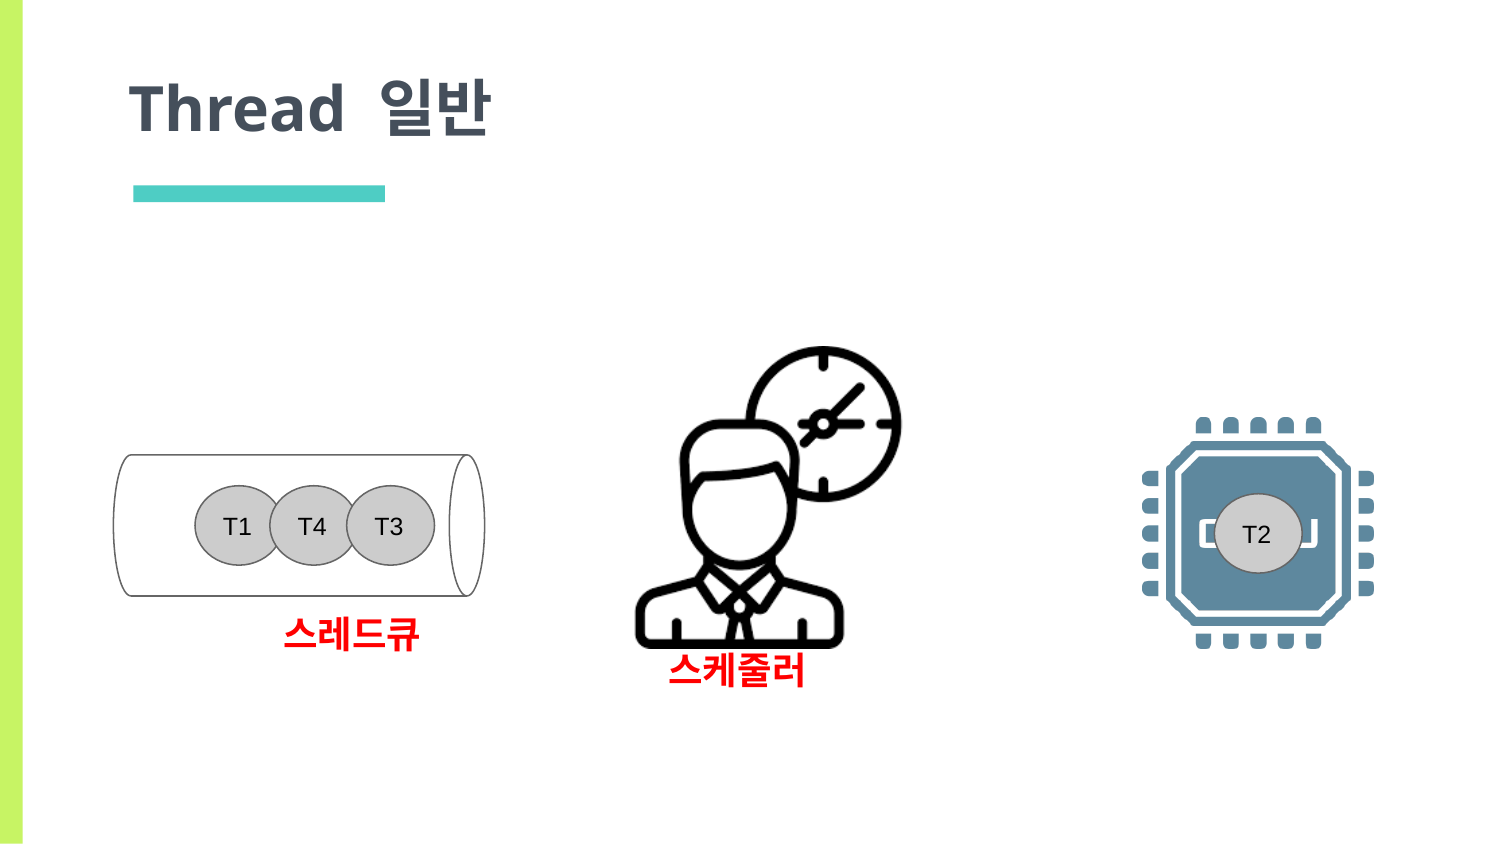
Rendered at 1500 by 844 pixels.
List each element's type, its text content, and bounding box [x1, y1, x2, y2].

text_box T4 [269, 485, 352, 566]
text_box [113, 454, 485, 596]
title Thread 일반 [113, 0, 1387, 159]
picture [617, 346, 921, 650]
text_box T1 [195, 485, 276, 566]
text_box 스레드큐 [226, 595, 478, 668]
picture [1142, 417, 1374, 650]
text_box [449, 455, 484, 595]
text_box T3 [346, 485, 435, 566]
text_box 스케줄러 [611, 632, 864, 704]
